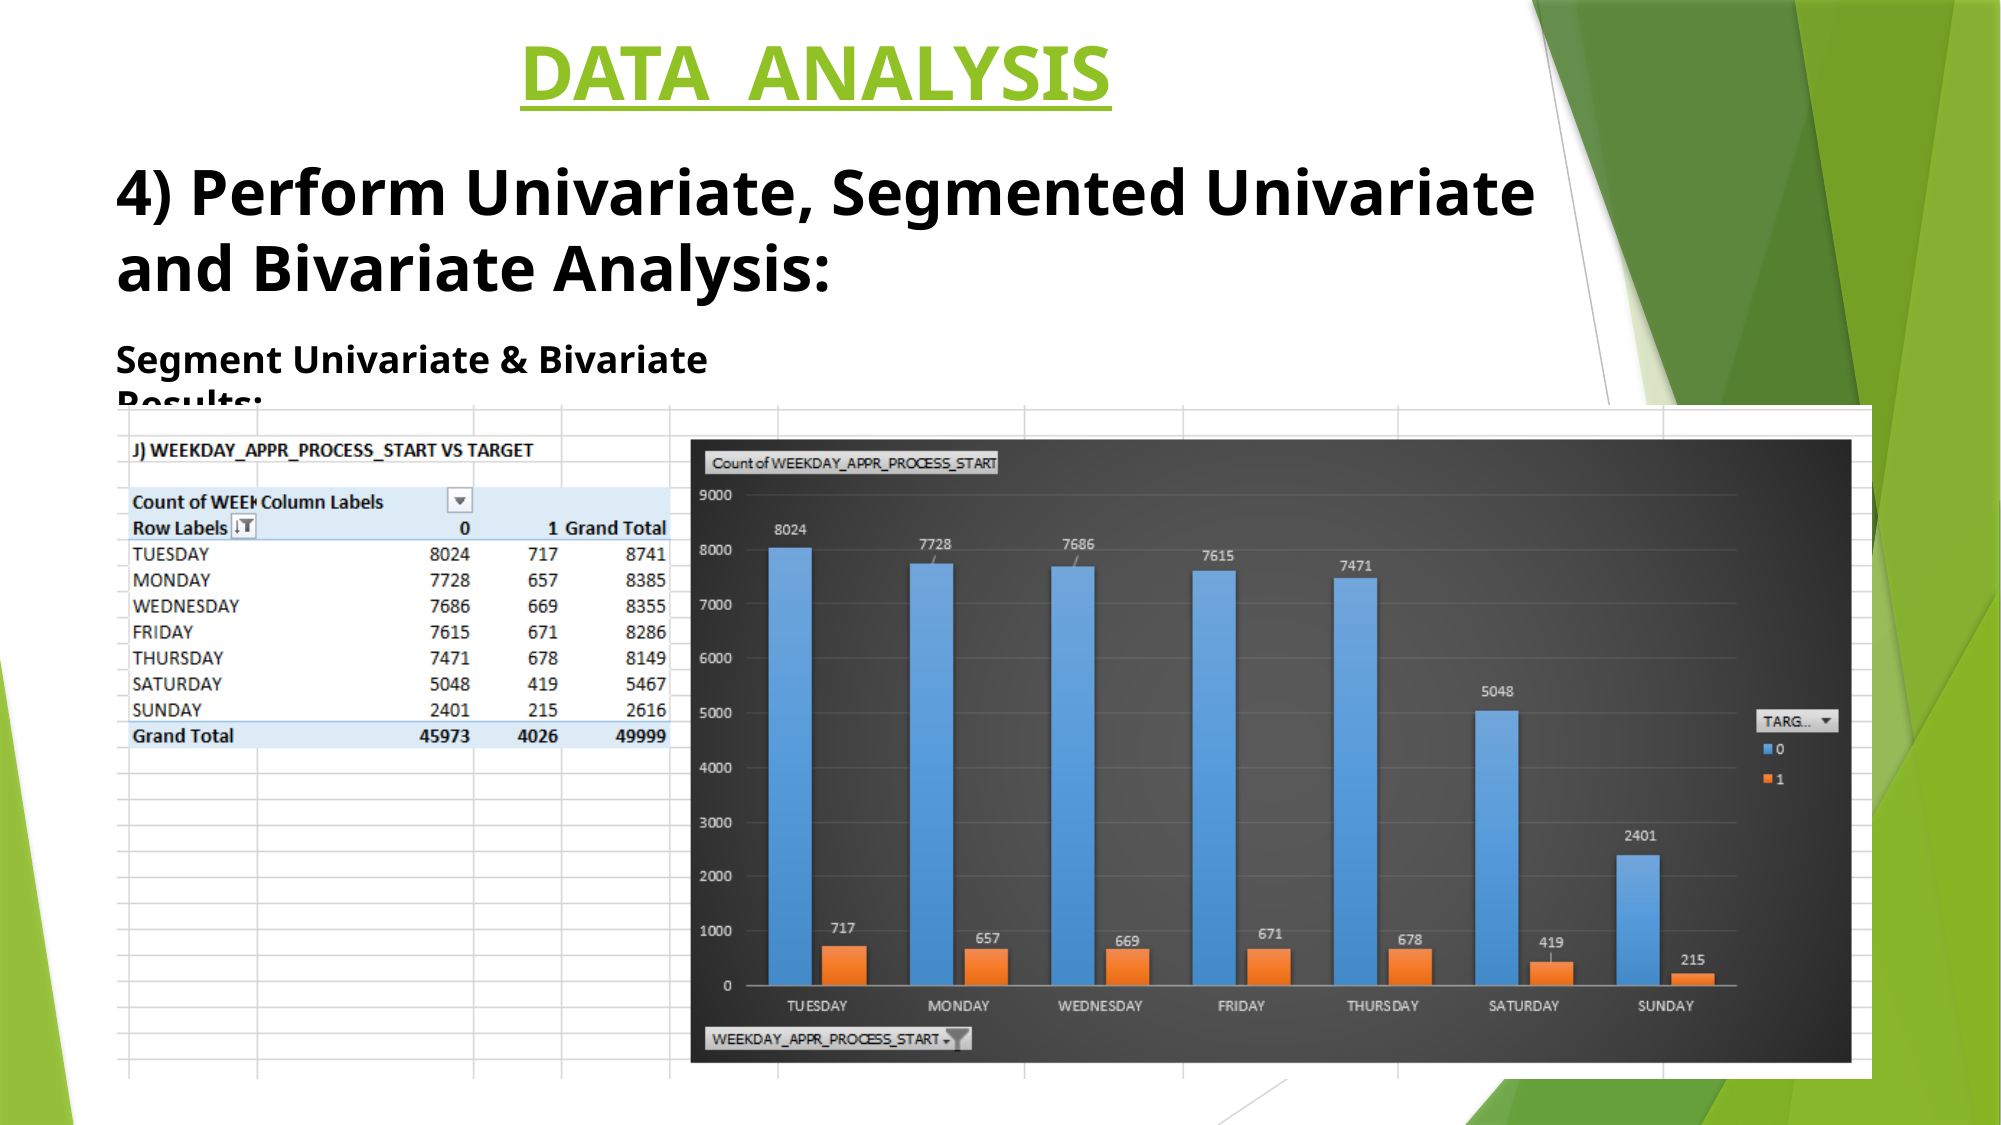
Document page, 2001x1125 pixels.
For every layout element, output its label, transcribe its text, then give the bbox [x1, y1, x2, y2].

title 4) Perform Univariate, Segmented Univariate and Bivariate Analysis: [101, 145, 1569, 314]
text_box Segment Univariate & Bivariate Results: [101, 329, 879, 434]
picture [117, 405, 1872, 1079]
text_box DATA ANALYSIS [504, 17, 1915, 130]
